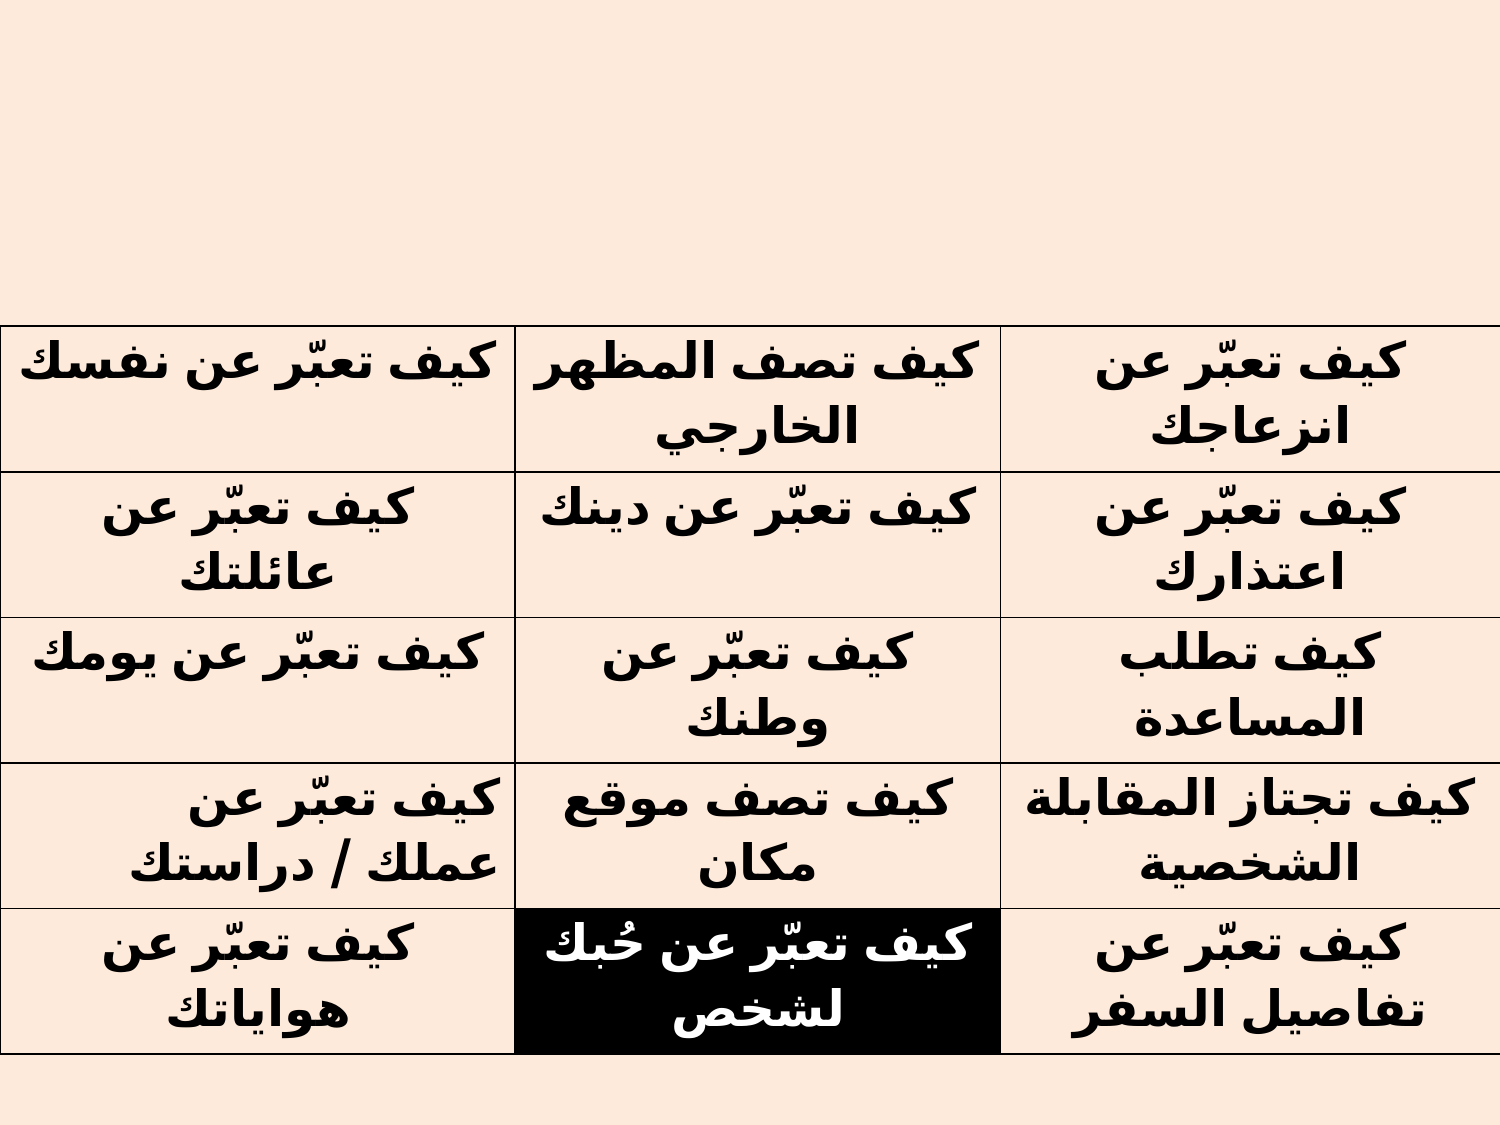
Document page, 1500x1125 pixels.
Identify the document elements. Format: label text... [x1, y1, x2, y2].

table_header كيف تصف المظهر الخارجي [516, 327, 1000, 471]
table_cell كيف تصف موقع مكان [516, 764, 1000, 908]
table_cell كيف تعبّر عن دينك [516, 473, 1000, 617]
table_cell كيف تعبّر عن اعتذارك [1001, 473, 1500, 617]
table_cell كيف تعبّر عن عائلتك [1, 473, 514, 617]
table_header كيف تعبّر عن انزعاجك [1001, 327, 1500, 471]
table_cell كيف تعبّر عن يومك [1, 618, 514, 762]
table_cell كيف تجتاز المقابلة الشخصية [1001, 764, 1500, 908]
table_cell كيف تعبّر عن وطنك [516, 618, 1000, 762]
table_cell كيف تعبّر عن تفاصيل السفر [1001, 909, 1500, 1053]
title [0, 1055, 1500, 1125]
table_cell كيف تعبّر عن عملك / دراستك [1, 764, 514, 908]
table_cell كيف تعبّر عن حُبك لشخص [516, 909, 1000, 1053]
table_cell كيف تطلب المساعدة [1001, 618, 1500, 762]
title [0, 0, 1500, 325]
table_cell كيف تعبّر عن هواياتك [1, 909, 514, 1053]
table_header كيف تعبّر عن نفسك [1, 327, 514, 471]
